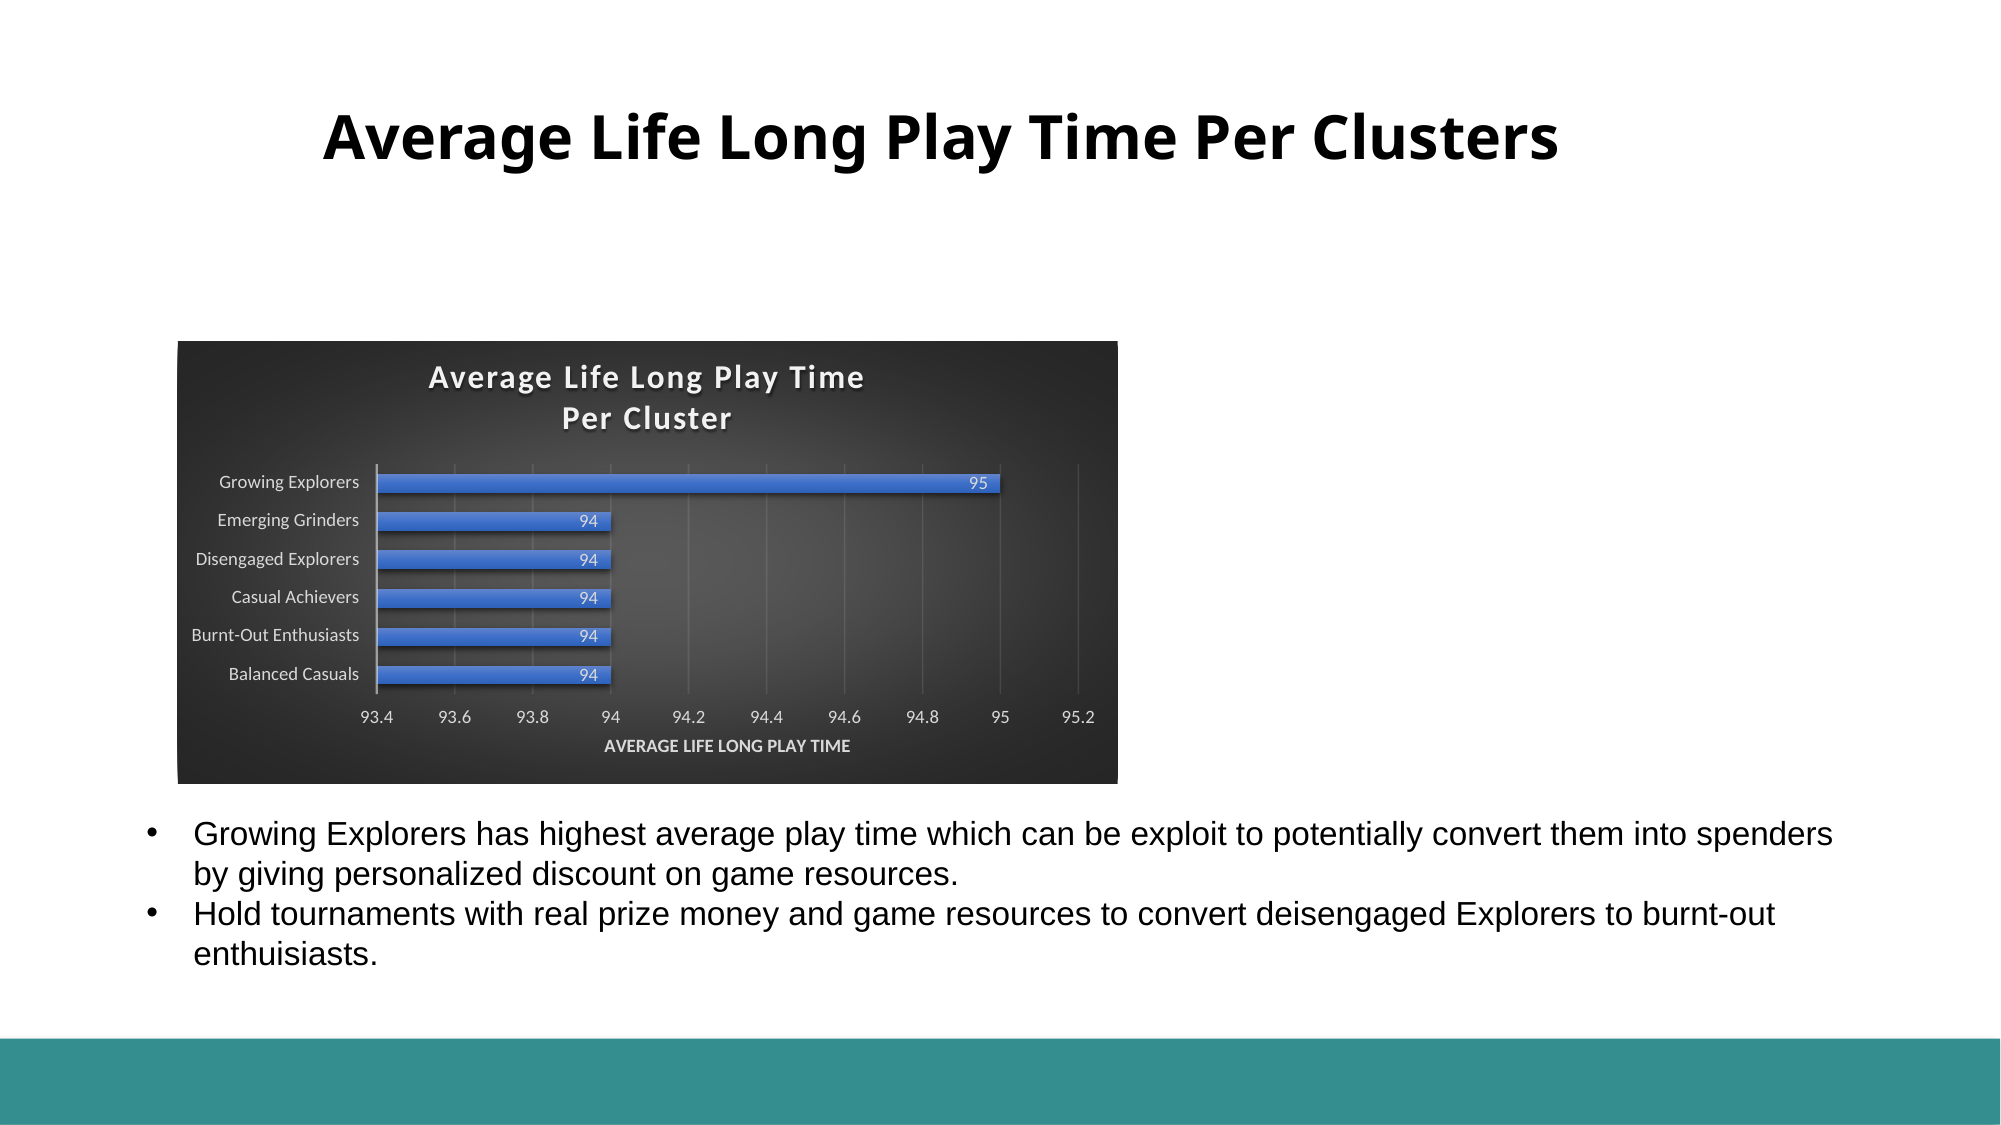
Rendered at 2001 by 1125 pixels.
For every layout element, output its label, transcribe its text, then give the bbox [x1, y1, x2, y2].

text_box Growing Explorers has highest average play time which can be exploit to potentially convert them into spenders by giving personalized discount on game resources. Hold tournaments with real prize money and game resources to convert deisengaged Explorers to burnt-out enthuisiasts. [131, 804, 1862, 980]
title Average Life Long Play Time Per Clusters [66, 0, 1818, 187]
picture [177, 340, 1118, 785]
